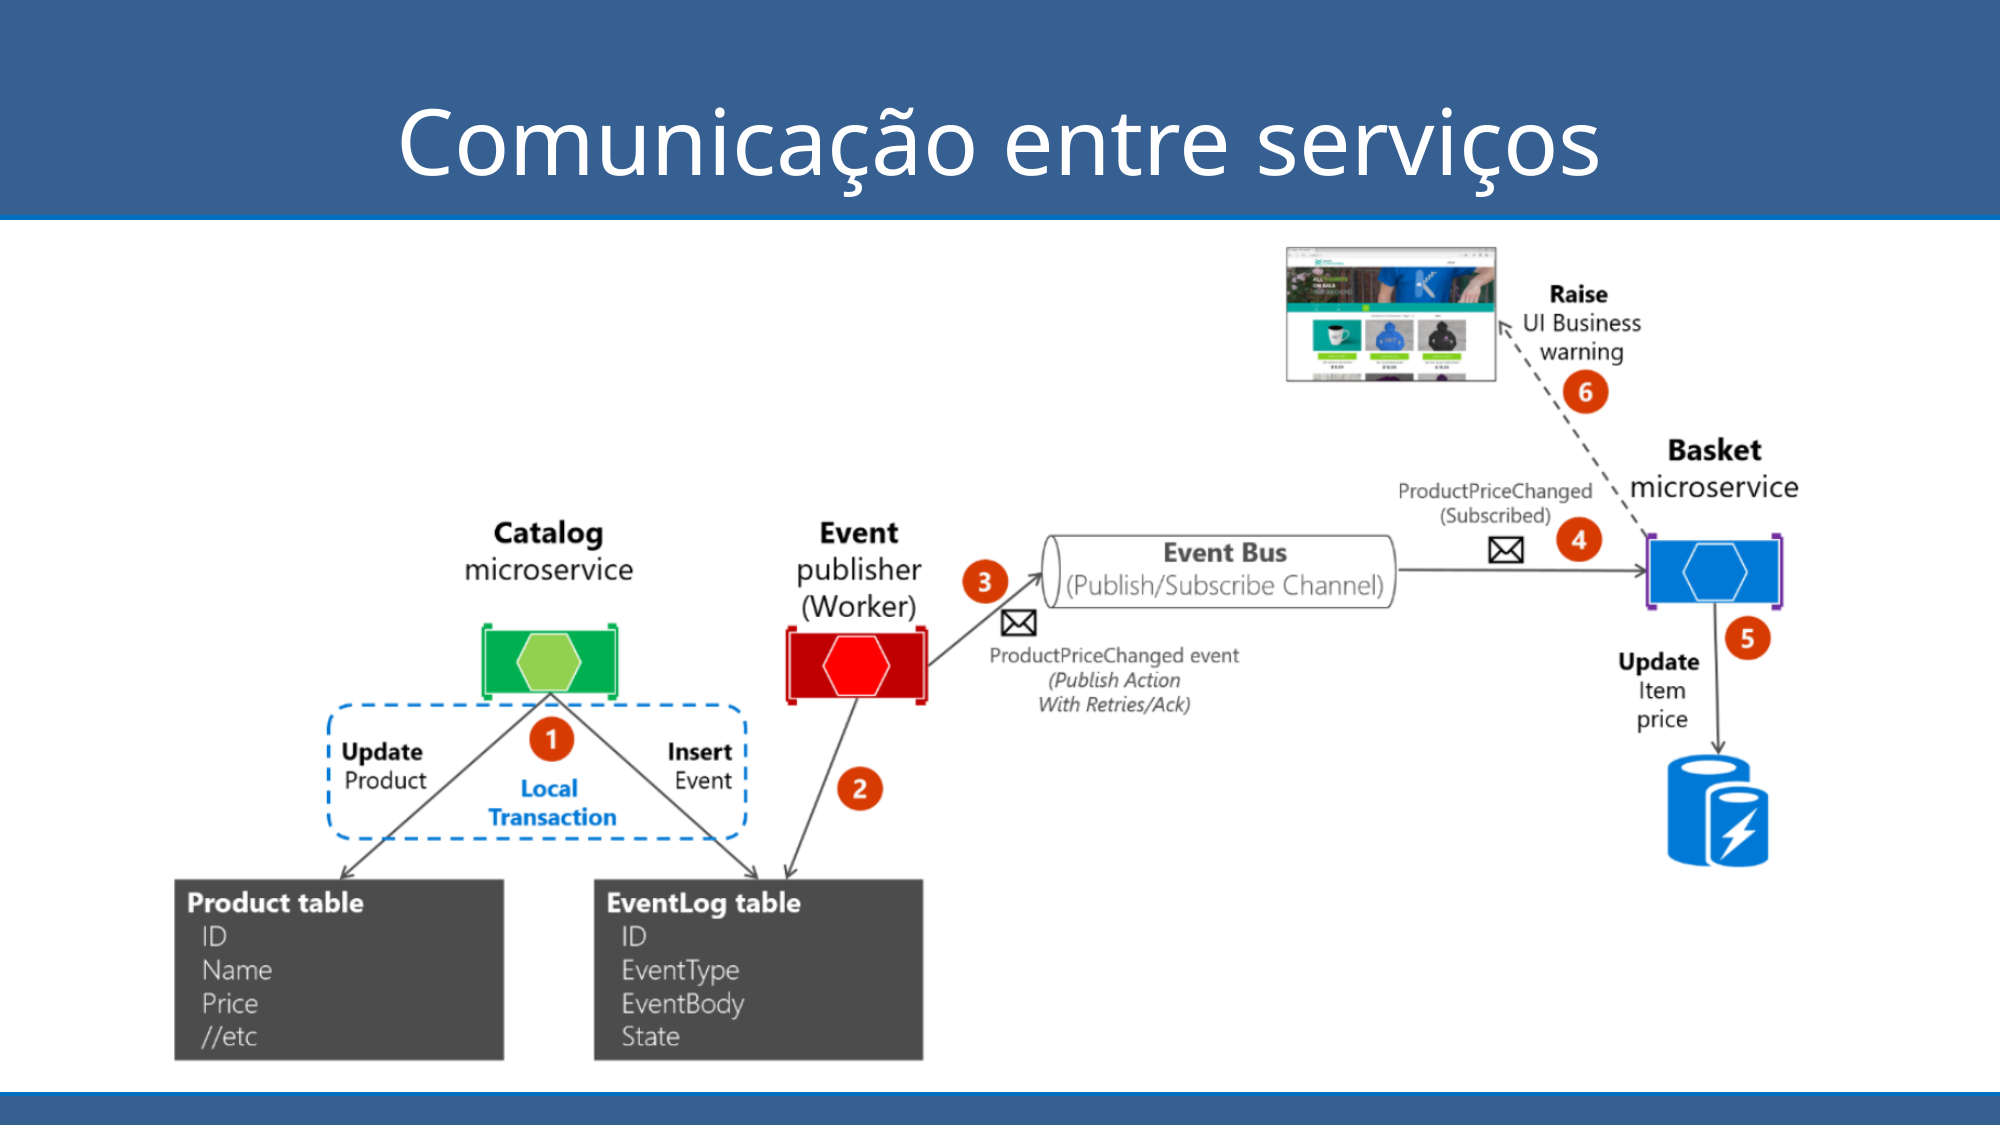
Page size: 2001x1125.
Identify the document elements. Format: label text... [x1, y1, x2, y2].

picture [161, 236, 1811, 1077]
text_box [0, 216, 2000, 1096]
title Comunicação entre serviços [324, 45, 1675, 233]
